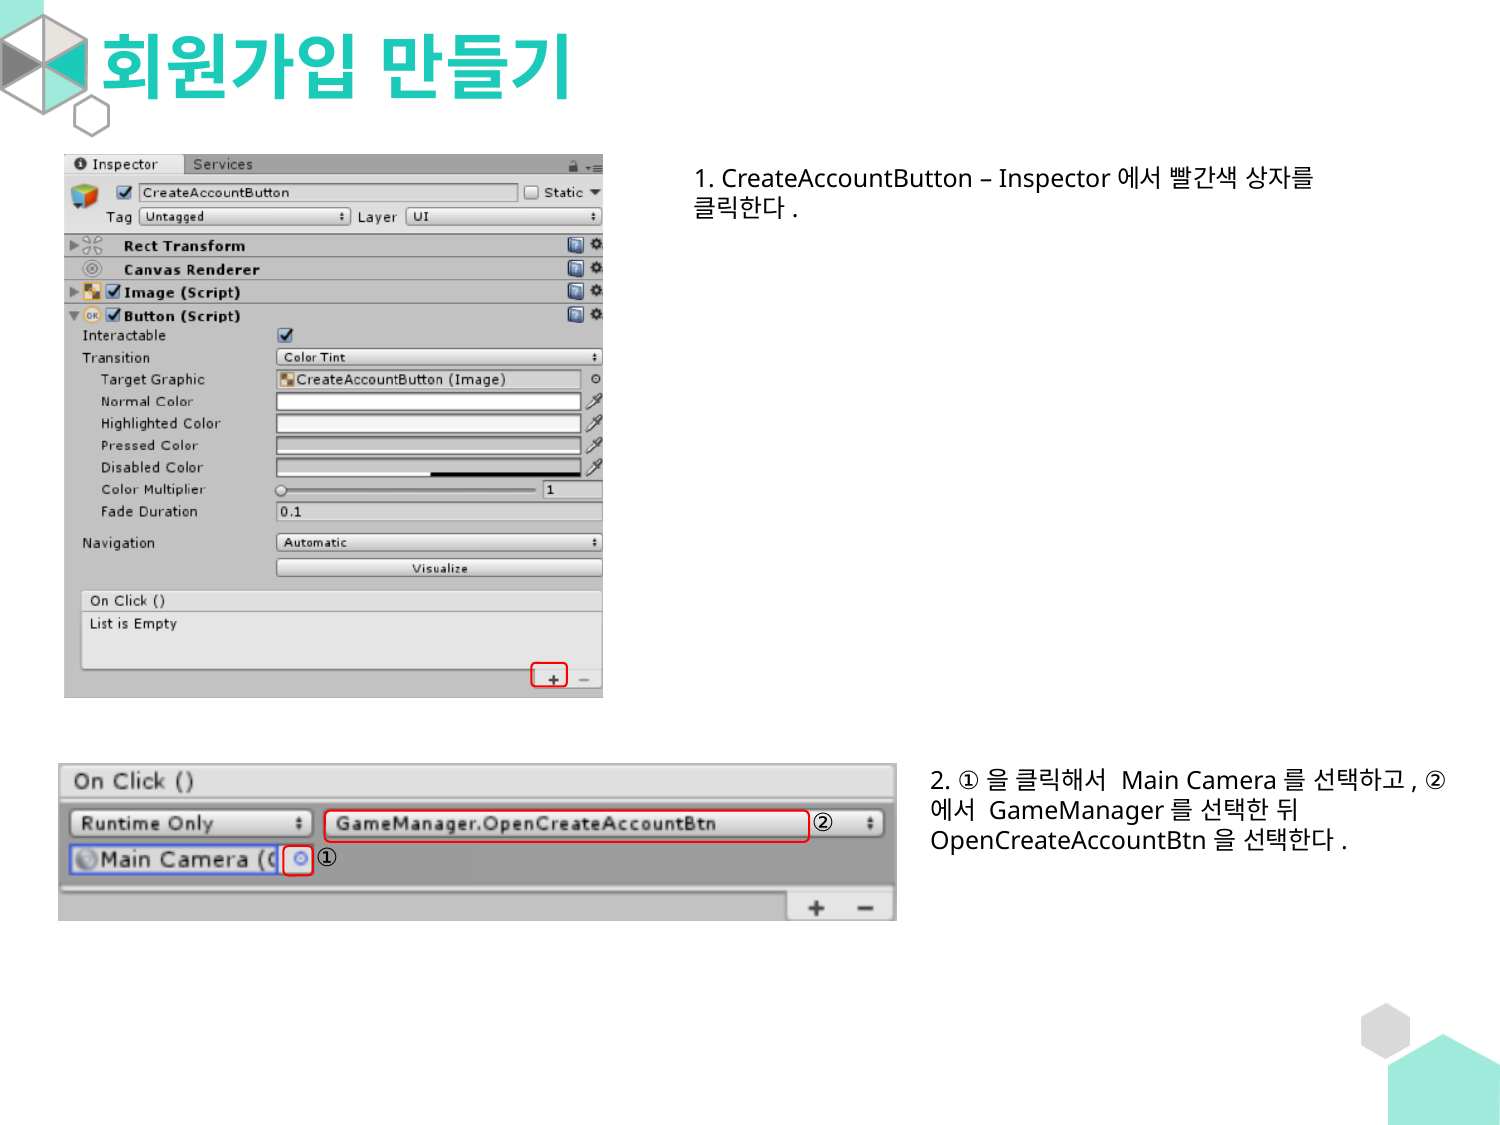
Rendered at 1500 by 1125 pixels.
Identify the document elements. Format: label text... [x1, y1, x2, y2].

text_box 1. CreateAccountButton – Inspector에서 빨간색 상자를 클릭한다. [679, 154, 1365, 230]
picture [0, 0, 1500, 1125]
text_box 회원가입 만들기 [85, 0, 1233, 132]
text_box 2. ①을 클릭해서 Main Camera를 선택하고, ②에서 GameManager를 선택한 뒤 OpenCreateAccountBtn을 선택한다. [915, 757, 1471, 862]
